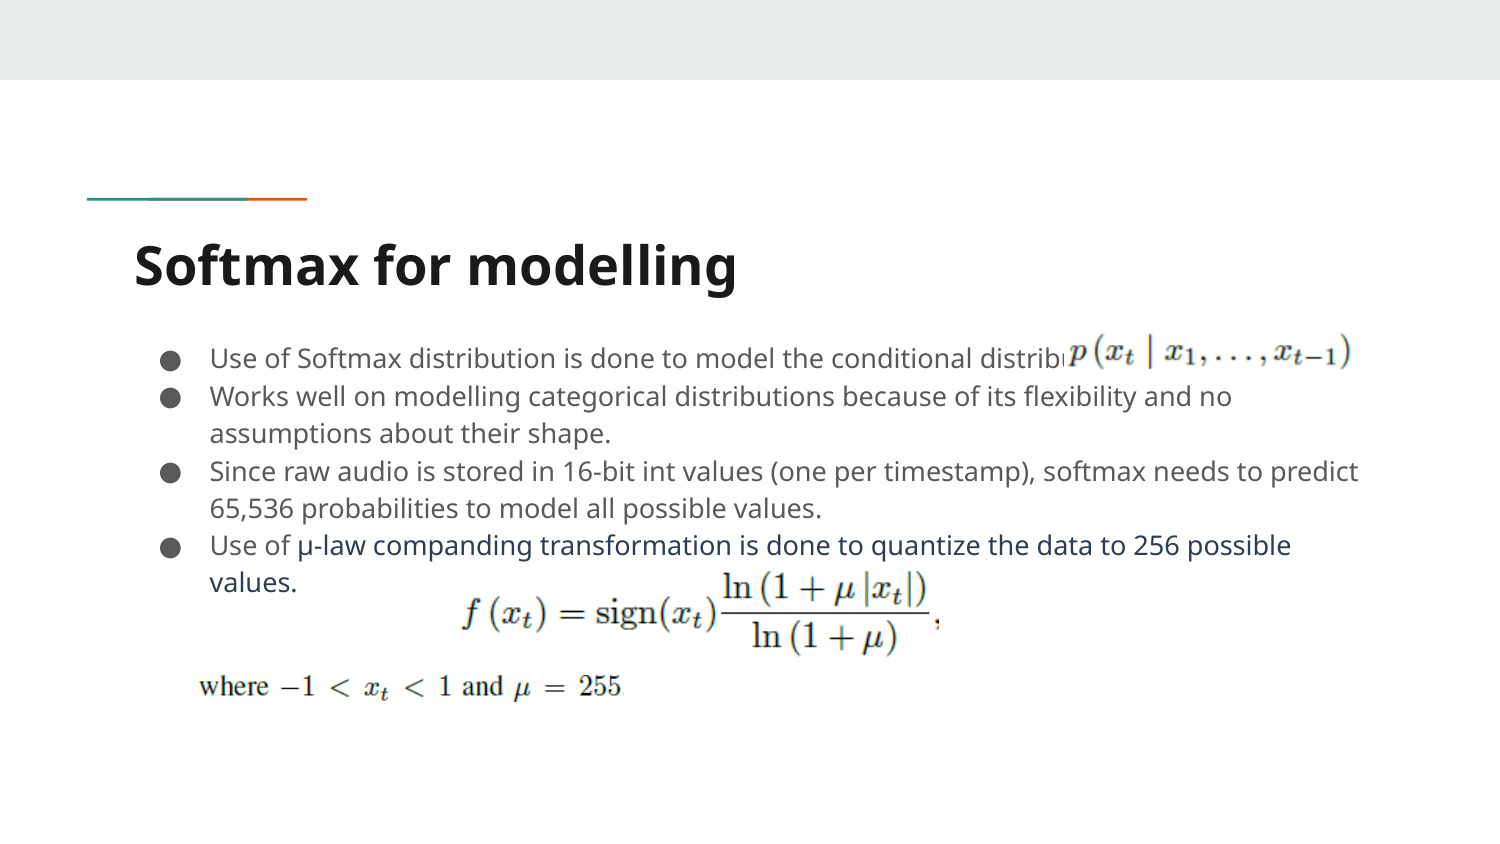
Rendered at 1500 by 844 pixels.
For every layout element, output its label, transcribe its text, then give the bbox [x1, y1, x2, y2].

list Use of Softmax distribution is done to model the conditional distribution Works well on modelling categorical distributions because of its flexibility and no assumptions about their shape. Since raw audio is stored in 16-bit int values (one per timestamp), softmax needs to predict 65,536 probabilities to model all possible values. Use of µ-law companding transformation is done to quantize the data to 256 possible values. [119, 322, 1381, 693]
picture [1064, 332, 1361, 376]
title Softmax for modelling [119, 216, 1381, 305]
picture [195, 670, 624, 702]
picture [438, 562, 939, 660]
